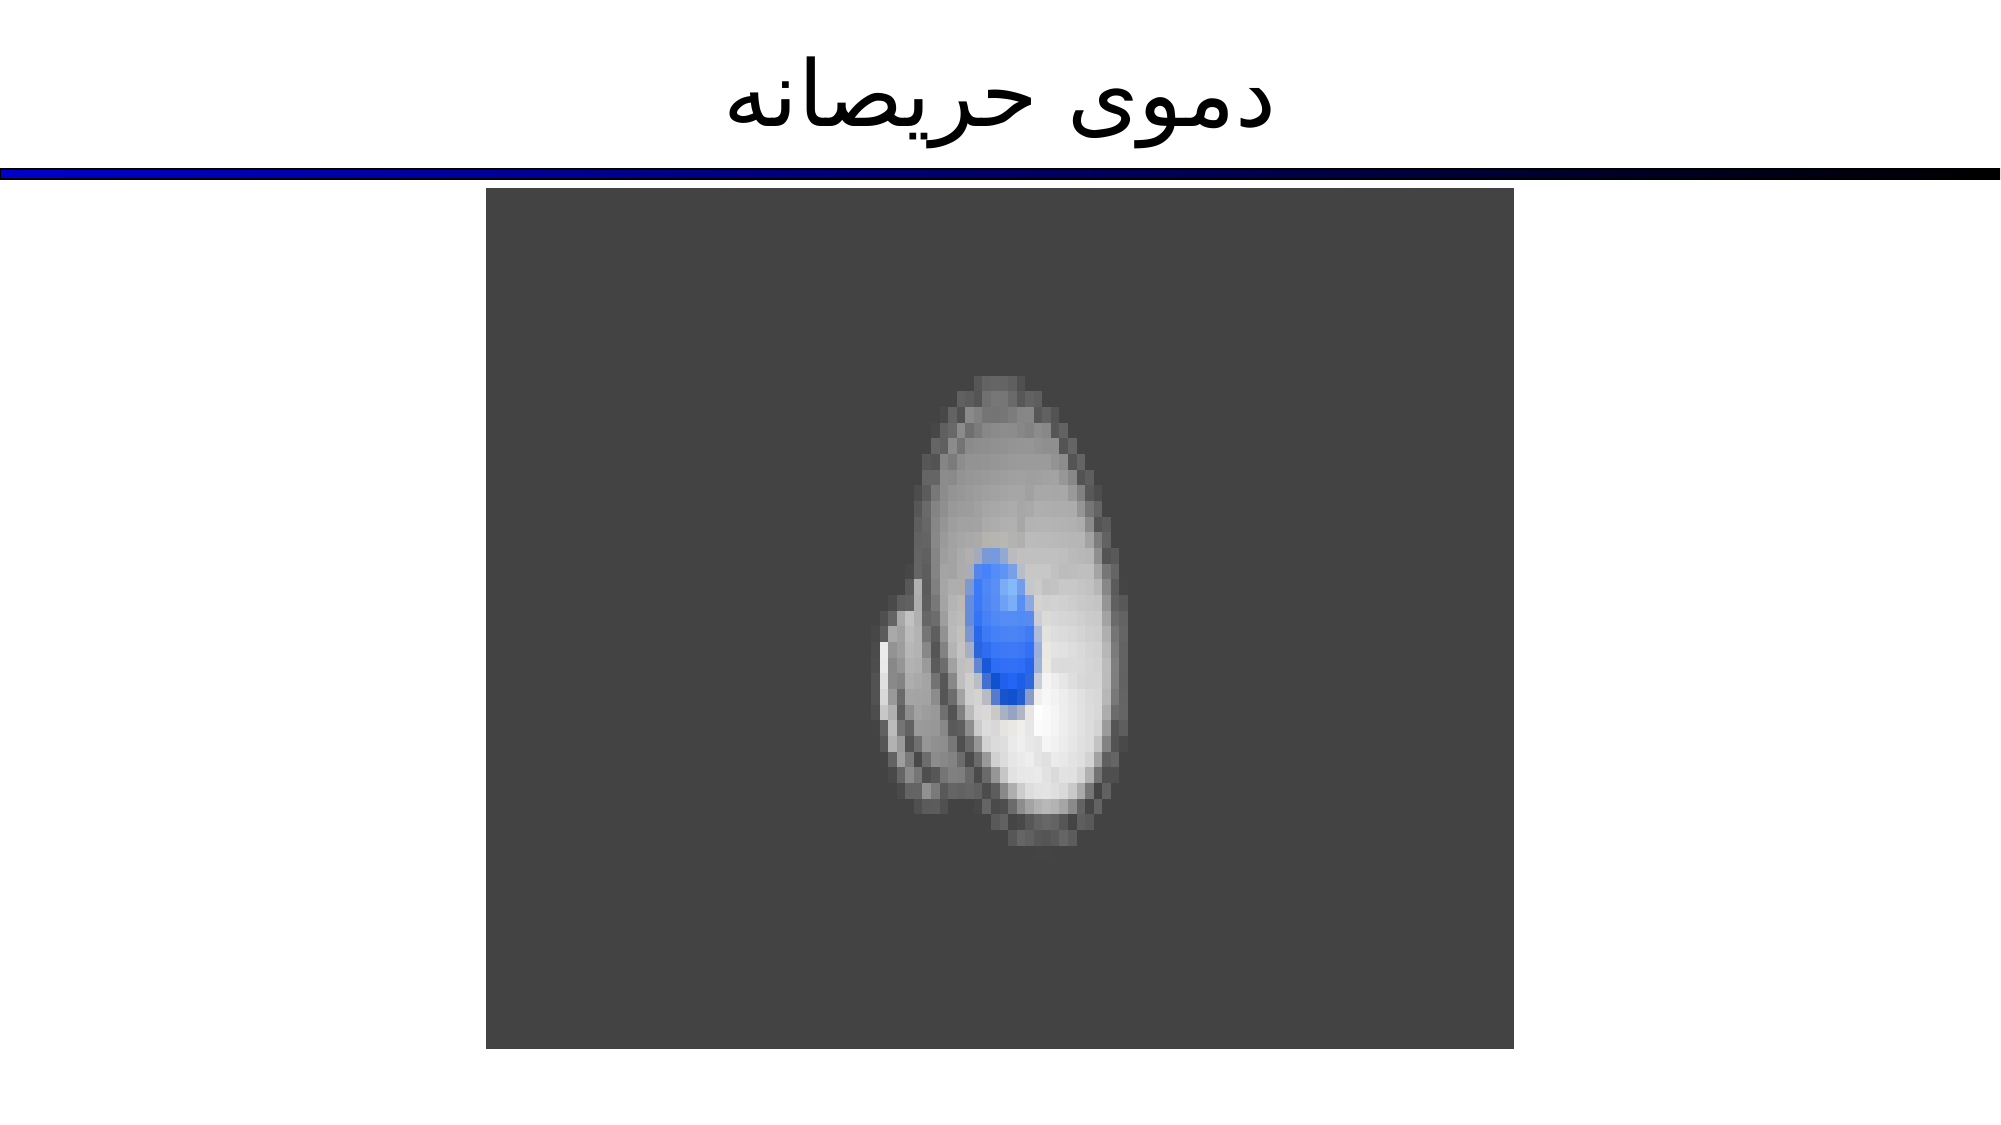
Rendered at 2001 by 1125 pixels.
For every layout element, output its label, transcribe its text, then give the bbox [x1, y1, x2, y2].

title دموی حریصانه [0, 0, 2000, 184]
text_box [485, 187, 1515, 1051]
